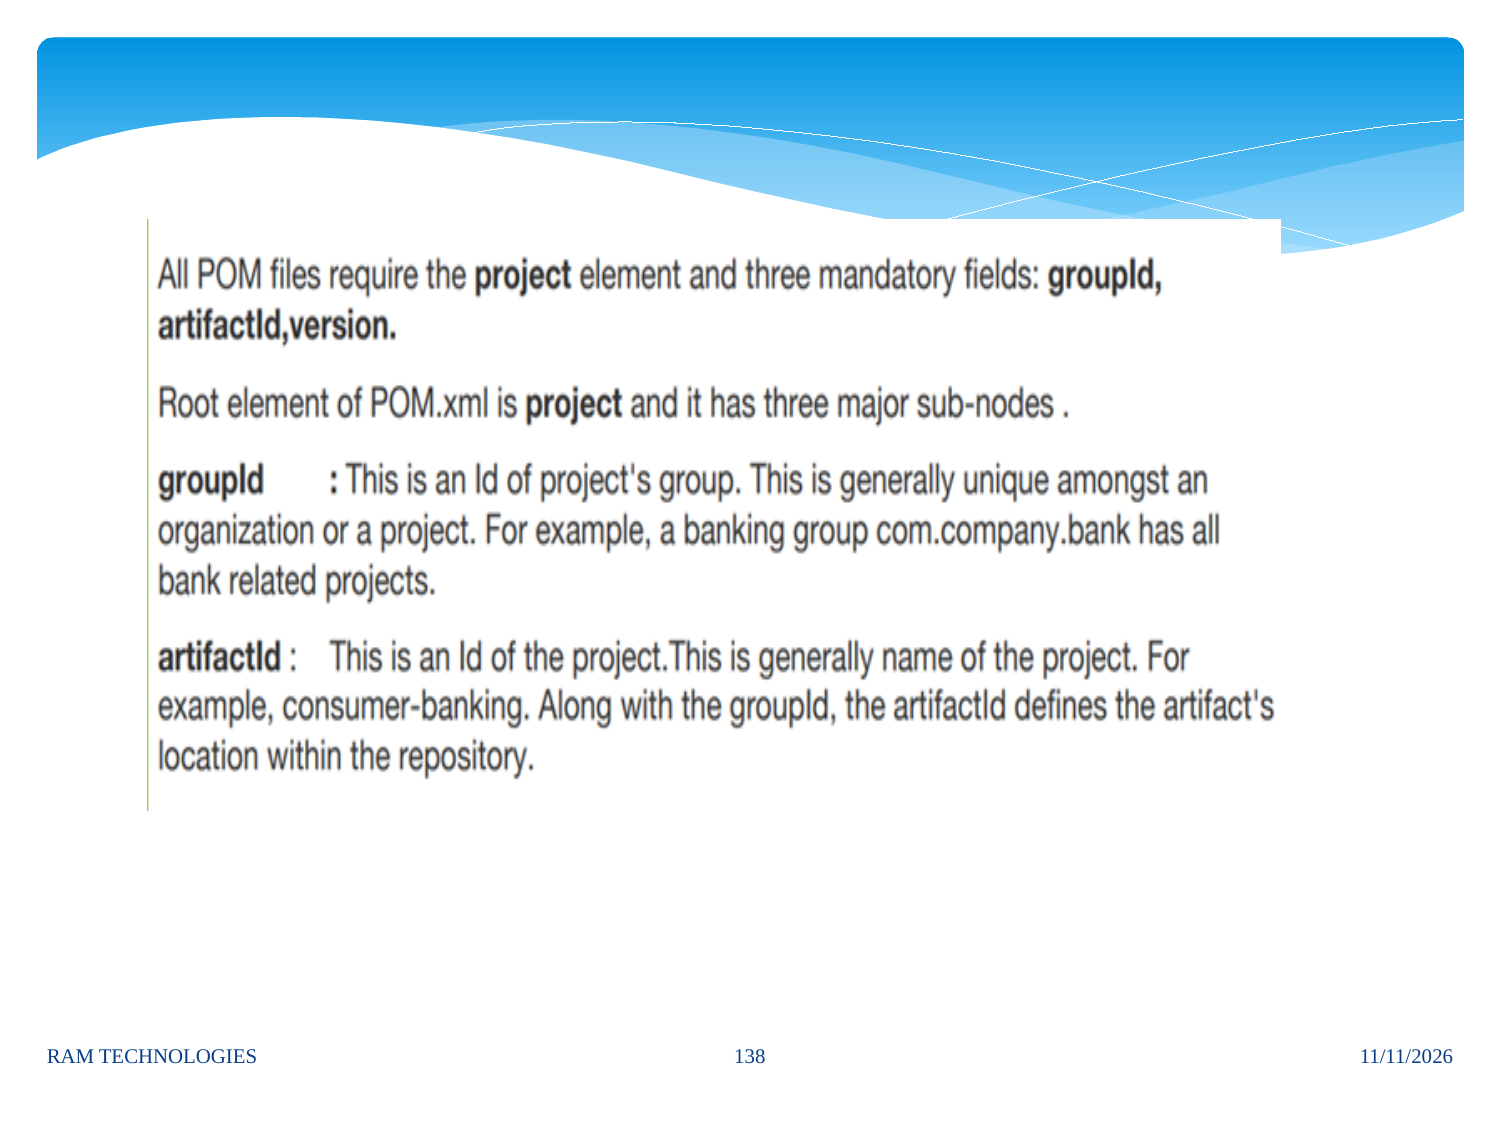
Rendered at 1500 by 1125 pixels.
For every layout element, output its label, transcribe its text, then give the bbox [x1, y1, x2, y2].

picture [147, 219, 1281, 811]
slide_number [847, 1025, 1469, 1086]
slide_number 138 [654, 1025, 846, 1086]
footer RAM TECHNOLOGIES [31, 1025, 653, 1086]
